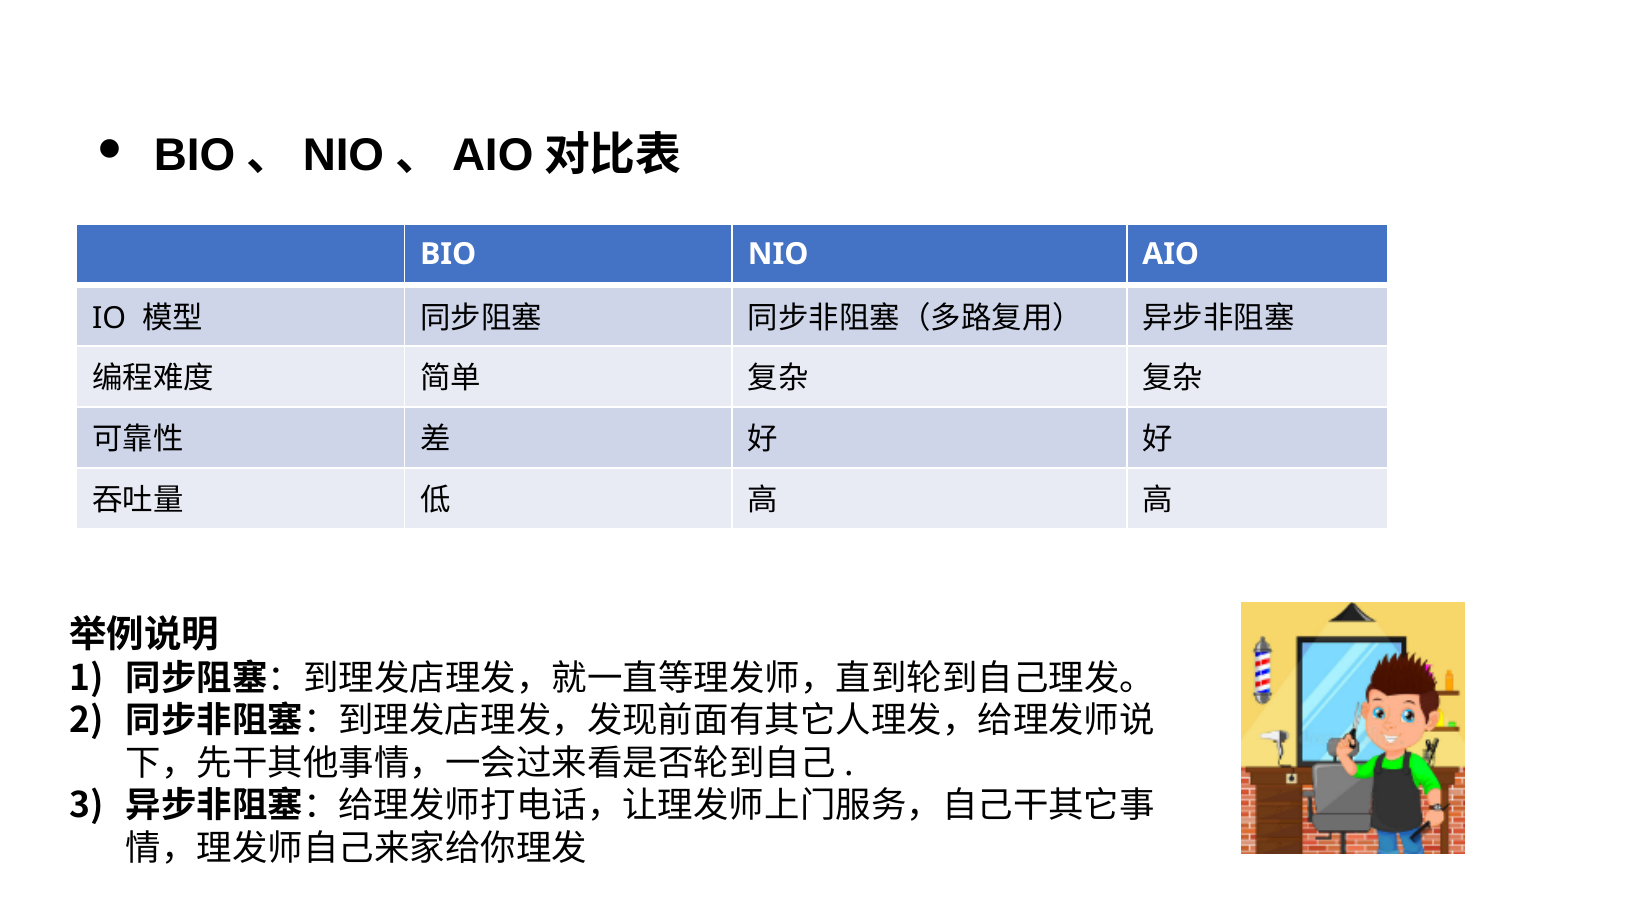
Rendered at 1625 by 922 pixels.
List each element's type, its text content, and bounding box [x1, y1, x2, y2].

table_header AIO [1128, 225, 1387, 282]
table_cell 复杂 [733, 347, 1126, 406]
text_box BIO、NIO、AIO对比表 [82, 123, 1375, 188]
table_header BIO [405, 225, 731, 282]
text_box 举例说明 同步阻塞：到理发店理发，就一直等理发师，直到轮到自己理发。 同步非阻塞：到理发店理发，发现前面有其它人理发，给理发师说下，先干其他事情，一会过来看是否轮到自己. 异步非阻塞：给理发师打电话，让理发师上门服务，自己干其它事情，理发师自己来家给你理发 [54, 602, 1205, 875]
table_cell IO 模型 [77, 288, 404, 345]
table_cell 差 [405, 408, 731, 467]
table_cell 吞吐量 [77, 469, 404, 528]
table_cell 可靠性 [77, 408, 404, 467]
table_cell 同步阻塞 [405, 288, 731, 345]
table_cell 编程难度 [77, 347, 404, 406]
table_cell 高 [733, 469, 1126, 528]
table_header NIO [733, 225, 1126, 282]
table_cell 好 [733, 408, 1126, 467]
picture [1241, 602, 1465, 854]
table_cell 异步非阻塞 [1128, 288, 1387, 345]
table_cell 低 [405, 469, 731, 528]
table_cell 好 [1128, 408, 1387, 467]
table_cell 复杂 [1128, 347, 1387, 406]
table_cell 同步非阻塞（多路复用） [733, 288, 1126, 345]
table_cell 简单 [405, 347, 731, 406]
table_header [77, 225, 404, 282]
table_cell 高 [1128, 469, 1387, 528]
